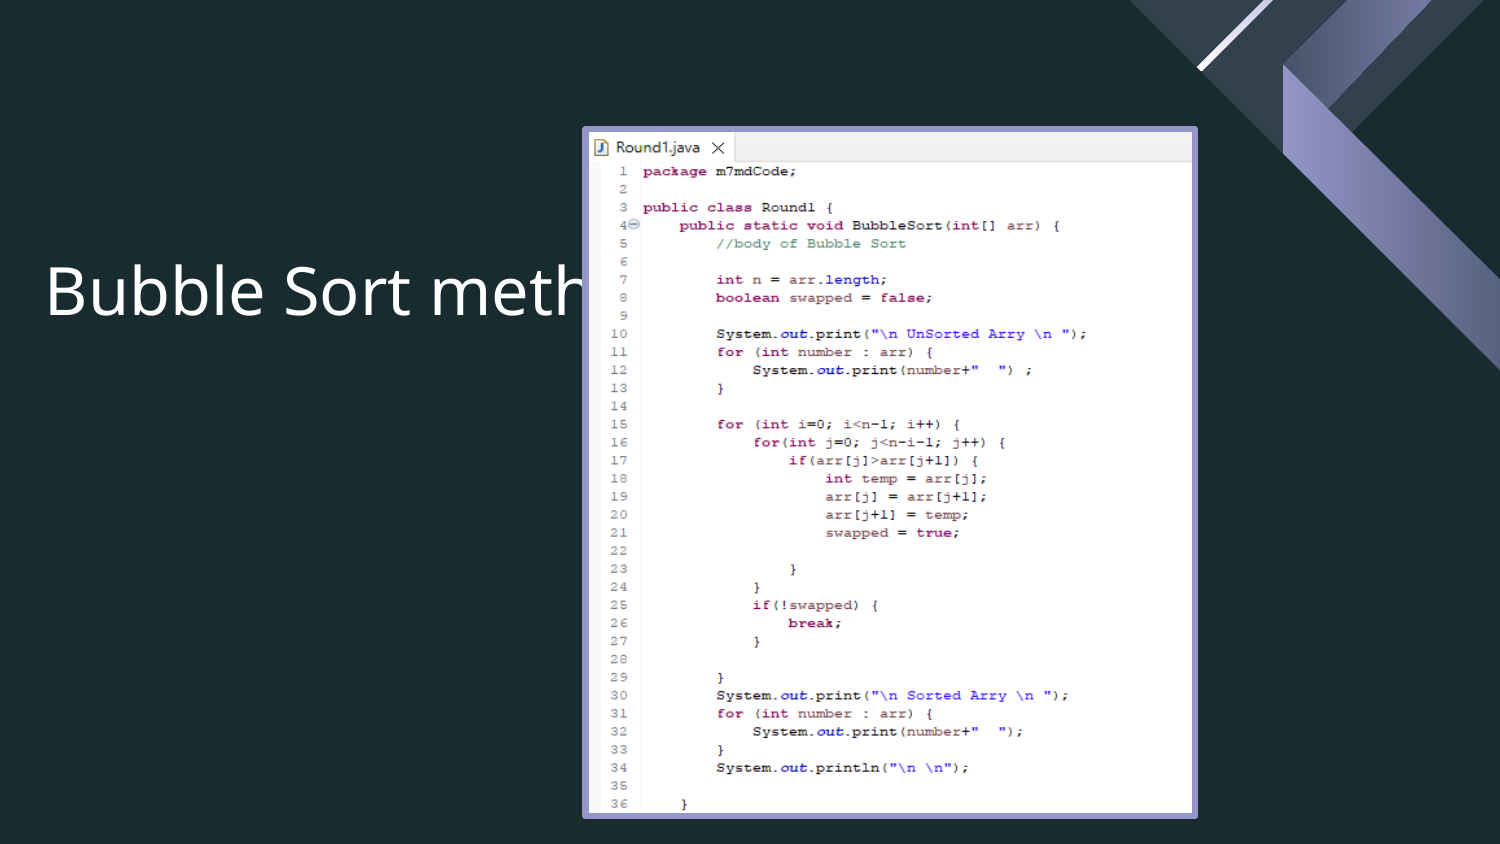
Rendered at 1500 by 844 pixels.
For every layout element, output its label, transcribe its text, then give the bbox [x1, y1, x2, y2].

title Bubble Sort method [29, 233, 582, 328]
picture [588, 131, 1193, 814]
